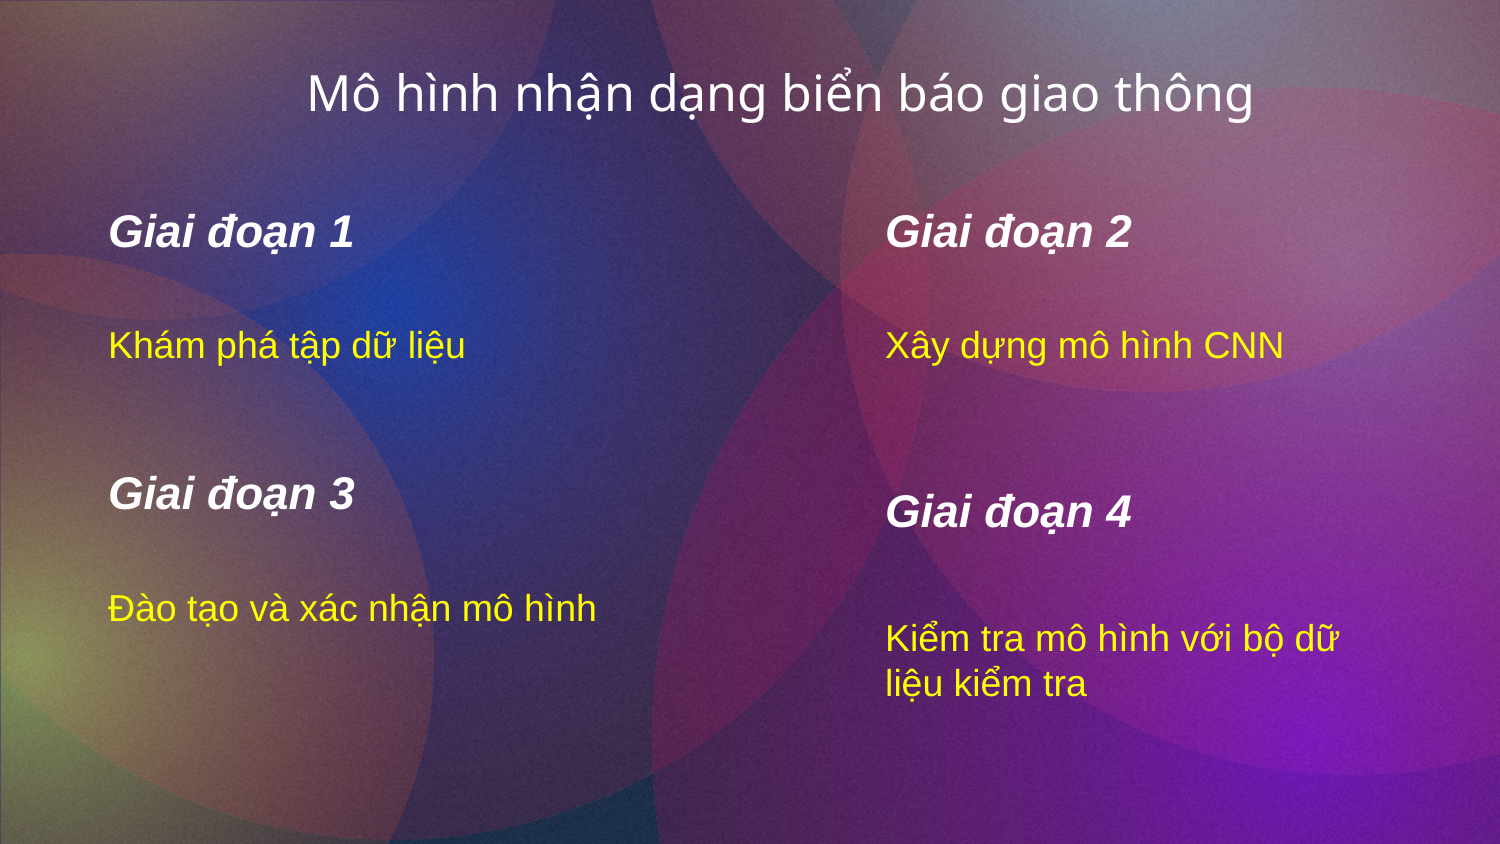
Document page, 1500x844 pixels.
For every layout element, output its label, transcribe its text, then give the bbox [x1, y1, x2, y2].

text_box Giai đoạn 2 Xây dựng mô hình CNN Giai đoạn 4 Kiểm tra mô hình với bộ dữ liệu kiểm tra [847, 193, 1389, 750]
title Mô hình nhận dạng biển báo giao thông [130, 46, 1432, 141]
text_box Giai đoạn 1 Khám phá tập dữ liệu Giai đoạn 3 Đào tạo và xác nhận mô hình [70, 193, 612, 750]
